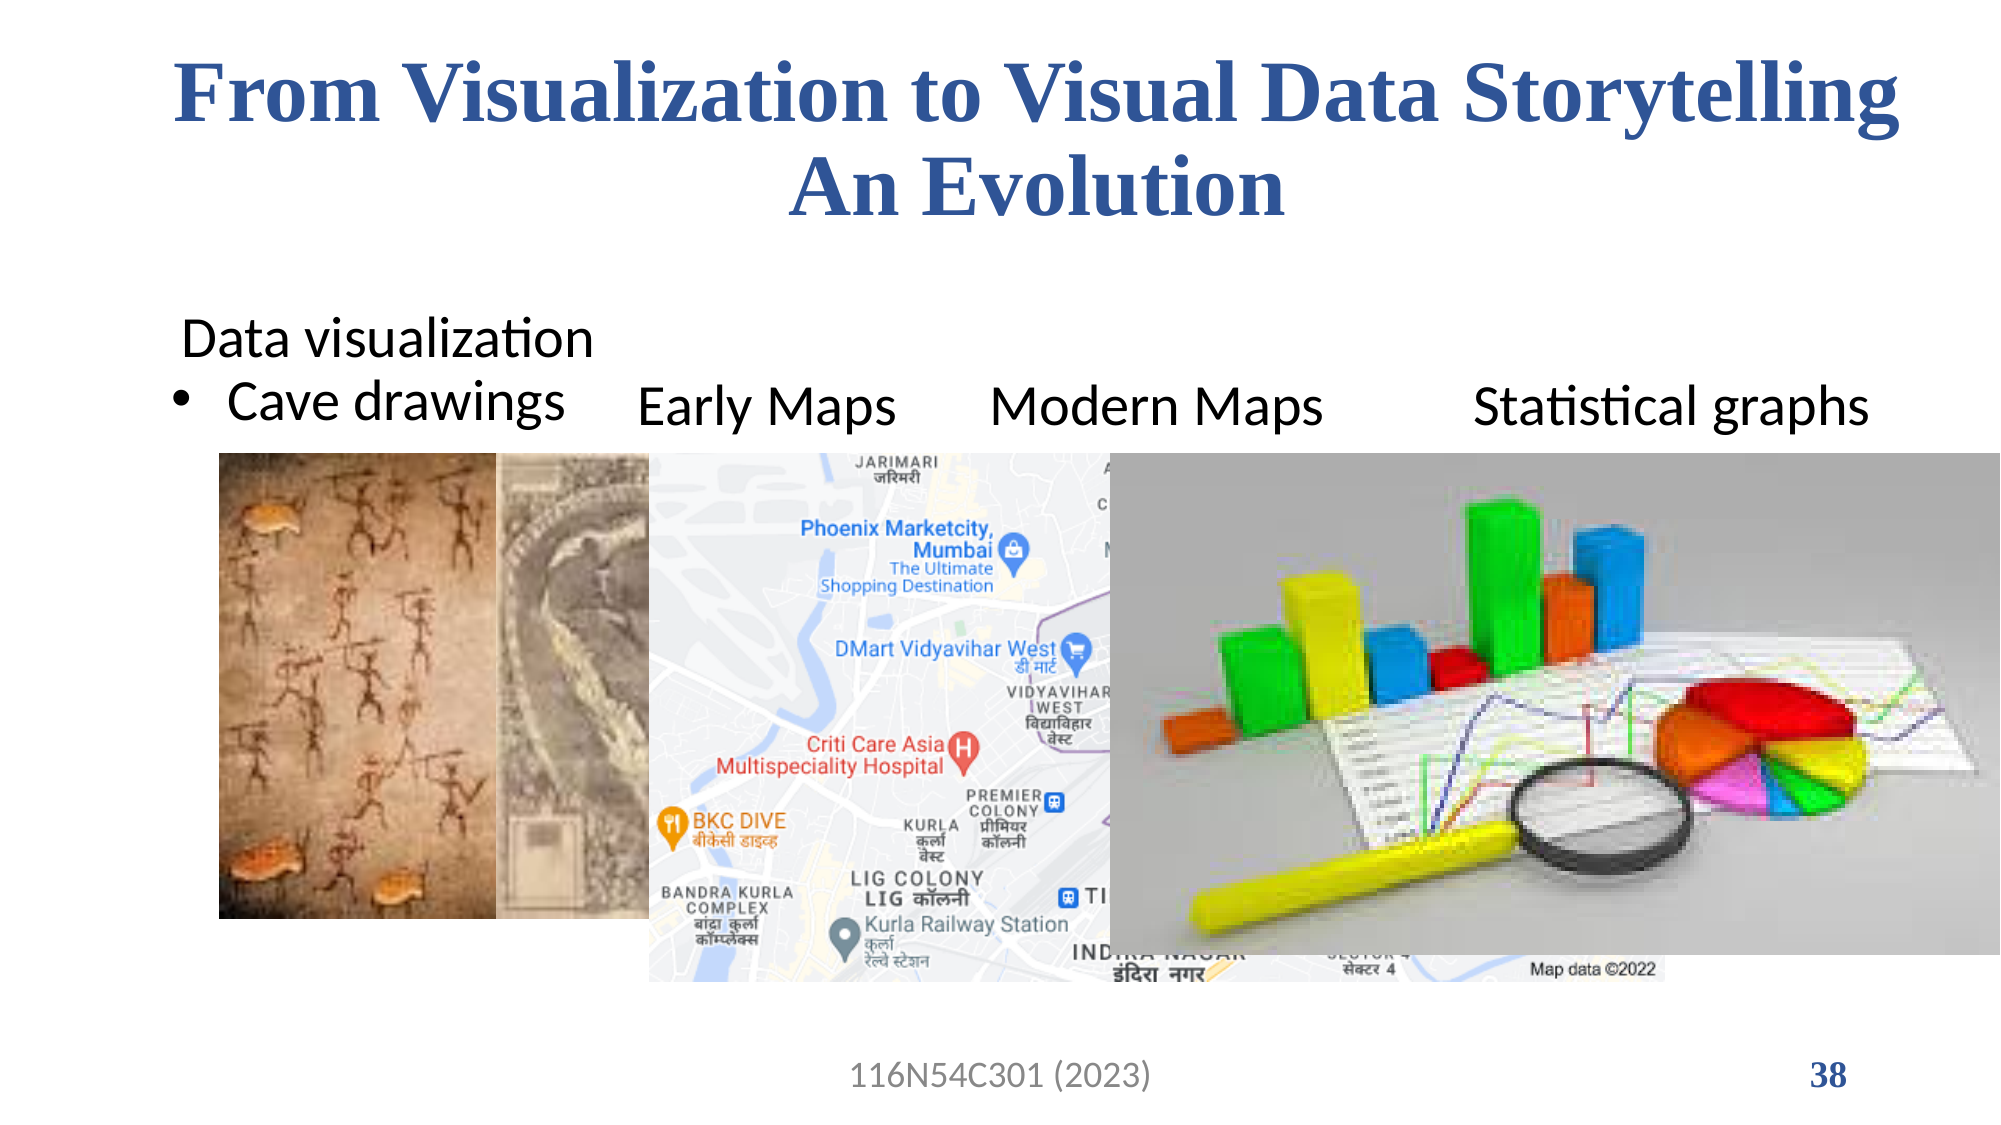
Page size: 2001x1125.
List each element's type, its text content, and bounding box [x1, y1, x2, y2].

picture [219, 452, 2000, 982]
slide_number 38 [1412, 1042, 1863, 1103]
text_box Statistical graphs [1458, 352, 1938, 451]
title From Visualization to Visual Data Storytelling An Evolution [137, 31, 1938, 249]
list Data visualization Cave drawings [137, 299, 1863, 1014]
footer 116N54C301 (2023) [662, 1042, 1338, 1103]
text_box Modern Maps [974, 352, 1377, 450]
text_box Early Maps [622, 352, 936, 450]
